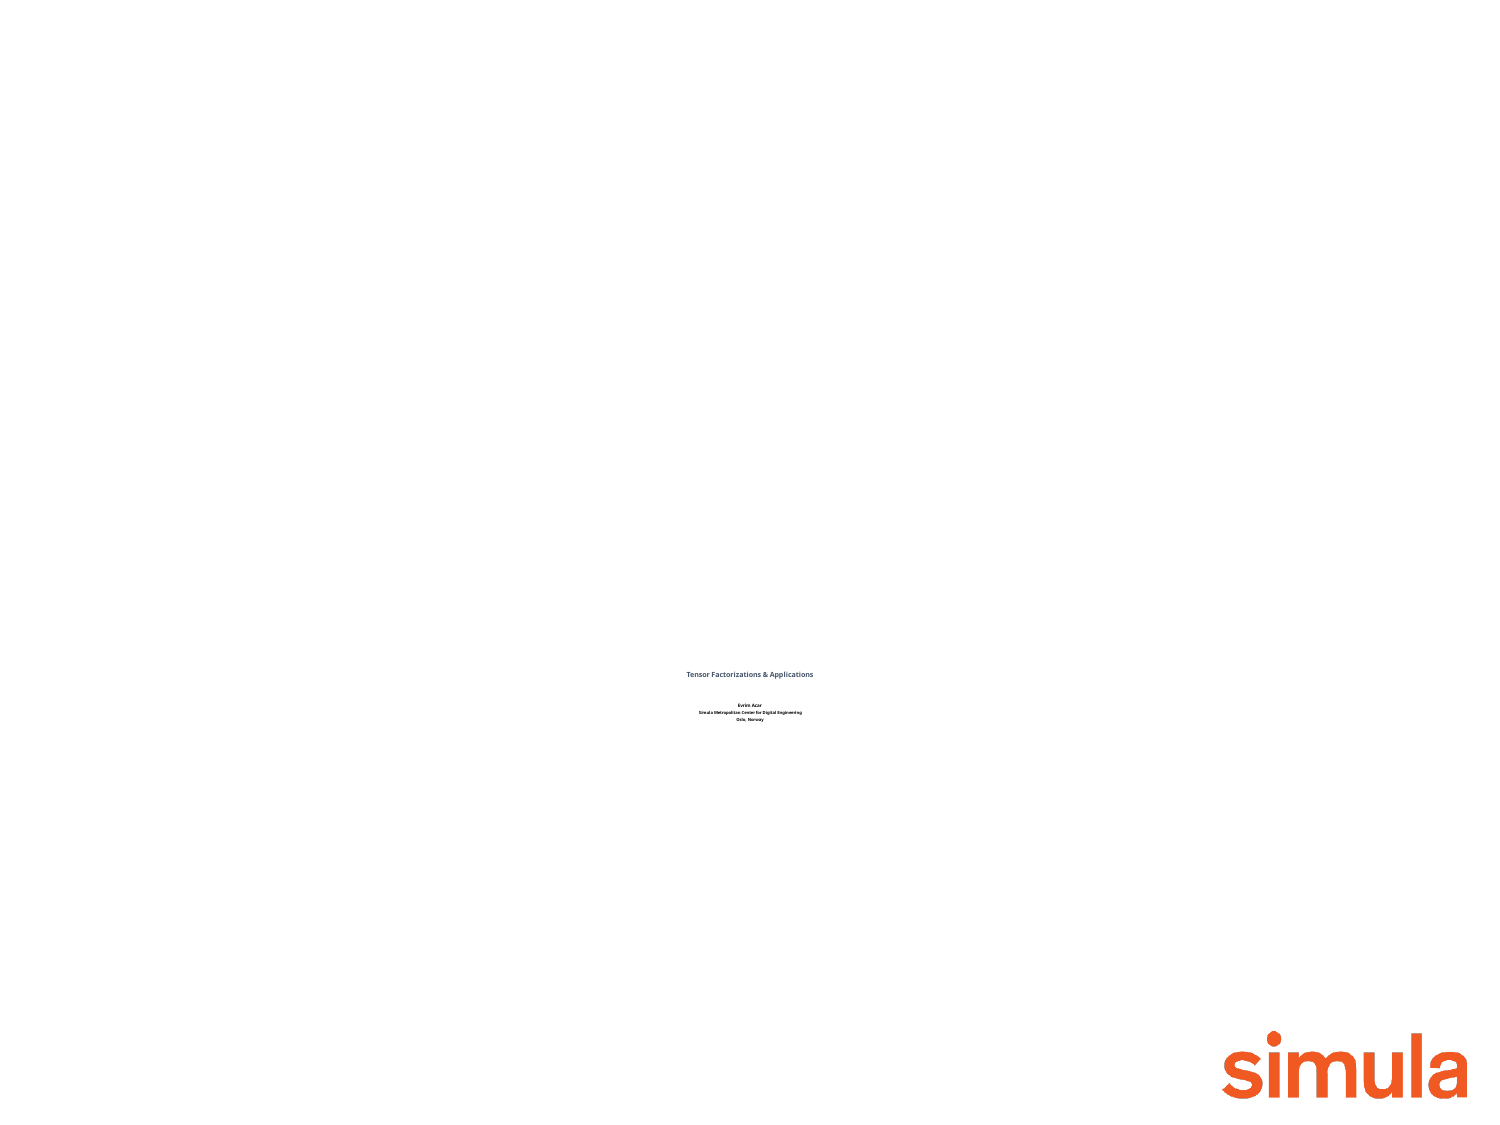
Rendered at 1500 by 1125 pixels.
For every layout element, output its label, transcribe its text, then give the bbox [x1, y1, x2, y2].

picture [1222, 1031, 1467, 1099]
title Tensor Factorizations & Applications Evrim Acar Simula Metropolitan Center for Digital Engineering Oslo, Norway [0, 656, 1500, 752]
